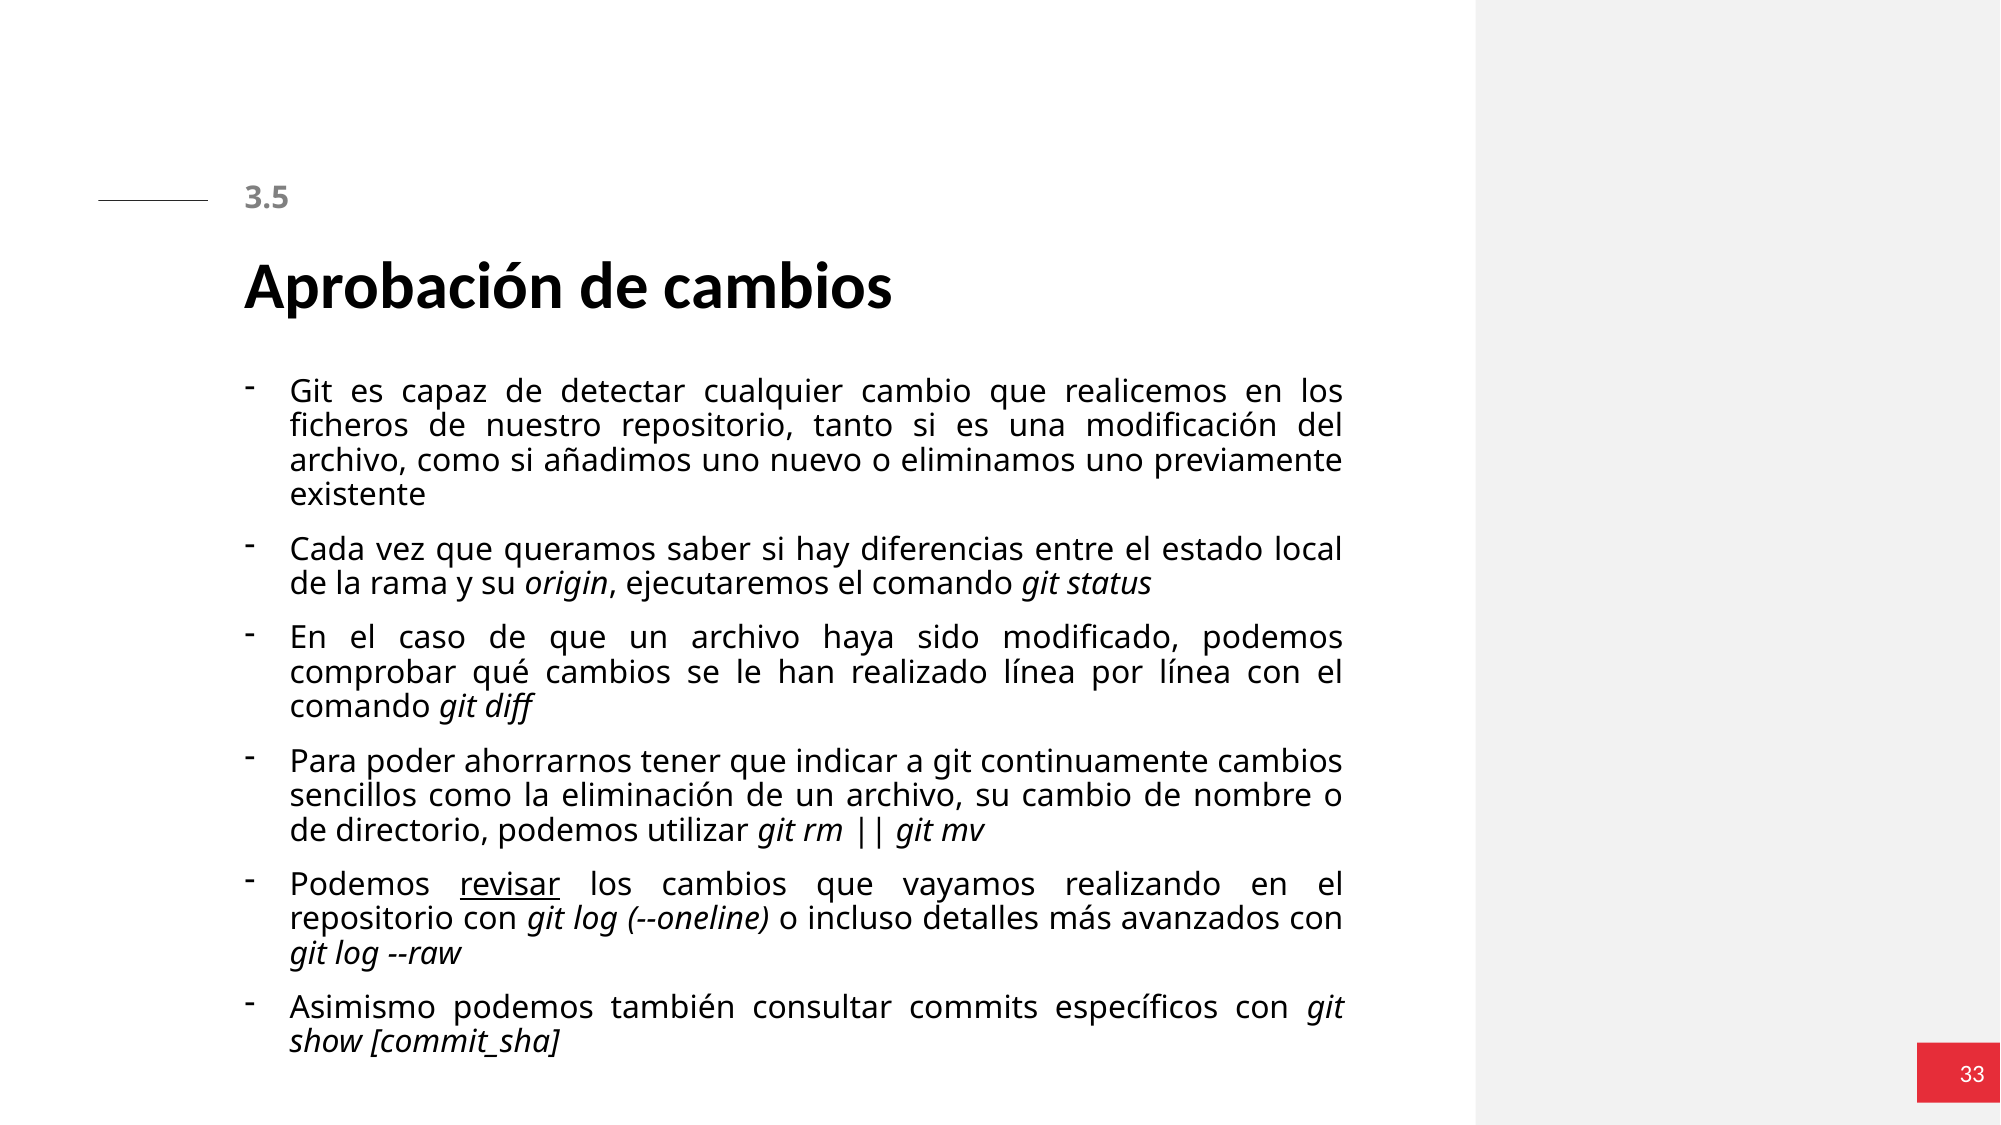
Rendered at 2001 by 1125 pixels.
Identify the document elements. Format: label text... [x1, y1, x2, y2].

list 3.5 [229, 174, 607, 224]
title Aprobación de cambios [229, 241, 1360, 332]
slide_number 33 [1917, 1042, 2000, 1103]
list Git es capaz de detectar cualquier cambio que realicemos en los ficheros de nuestro repositorio, tanto si es una modificación del archivo, como si añadimos uno nuevo o eliminamos uno previamente existente Cada vez que queramos saber si hay diferencias entre el estado local de la rama y su origin, ejecutaremos el comando git status En el caso de que un archivo haya sido modificado, podemos comprobar qué cambios se le han realizado línea por línea con el comando git diff Para poder ahorrarnos tener que indicar a git continuamente cambios sencillos como la eliminación de un archivo, su cambio de nombre o de directorio, podemos utilizar git rm || git mv Podemos revisar los cambios que vayamos realizando en el repositorio con git log (--oneline) o incluso detalles más avanzados con git log --raw Asimismo podemos también consultar commits específicos con git show [commit_sha] [229, 367, 1360, 1073]
